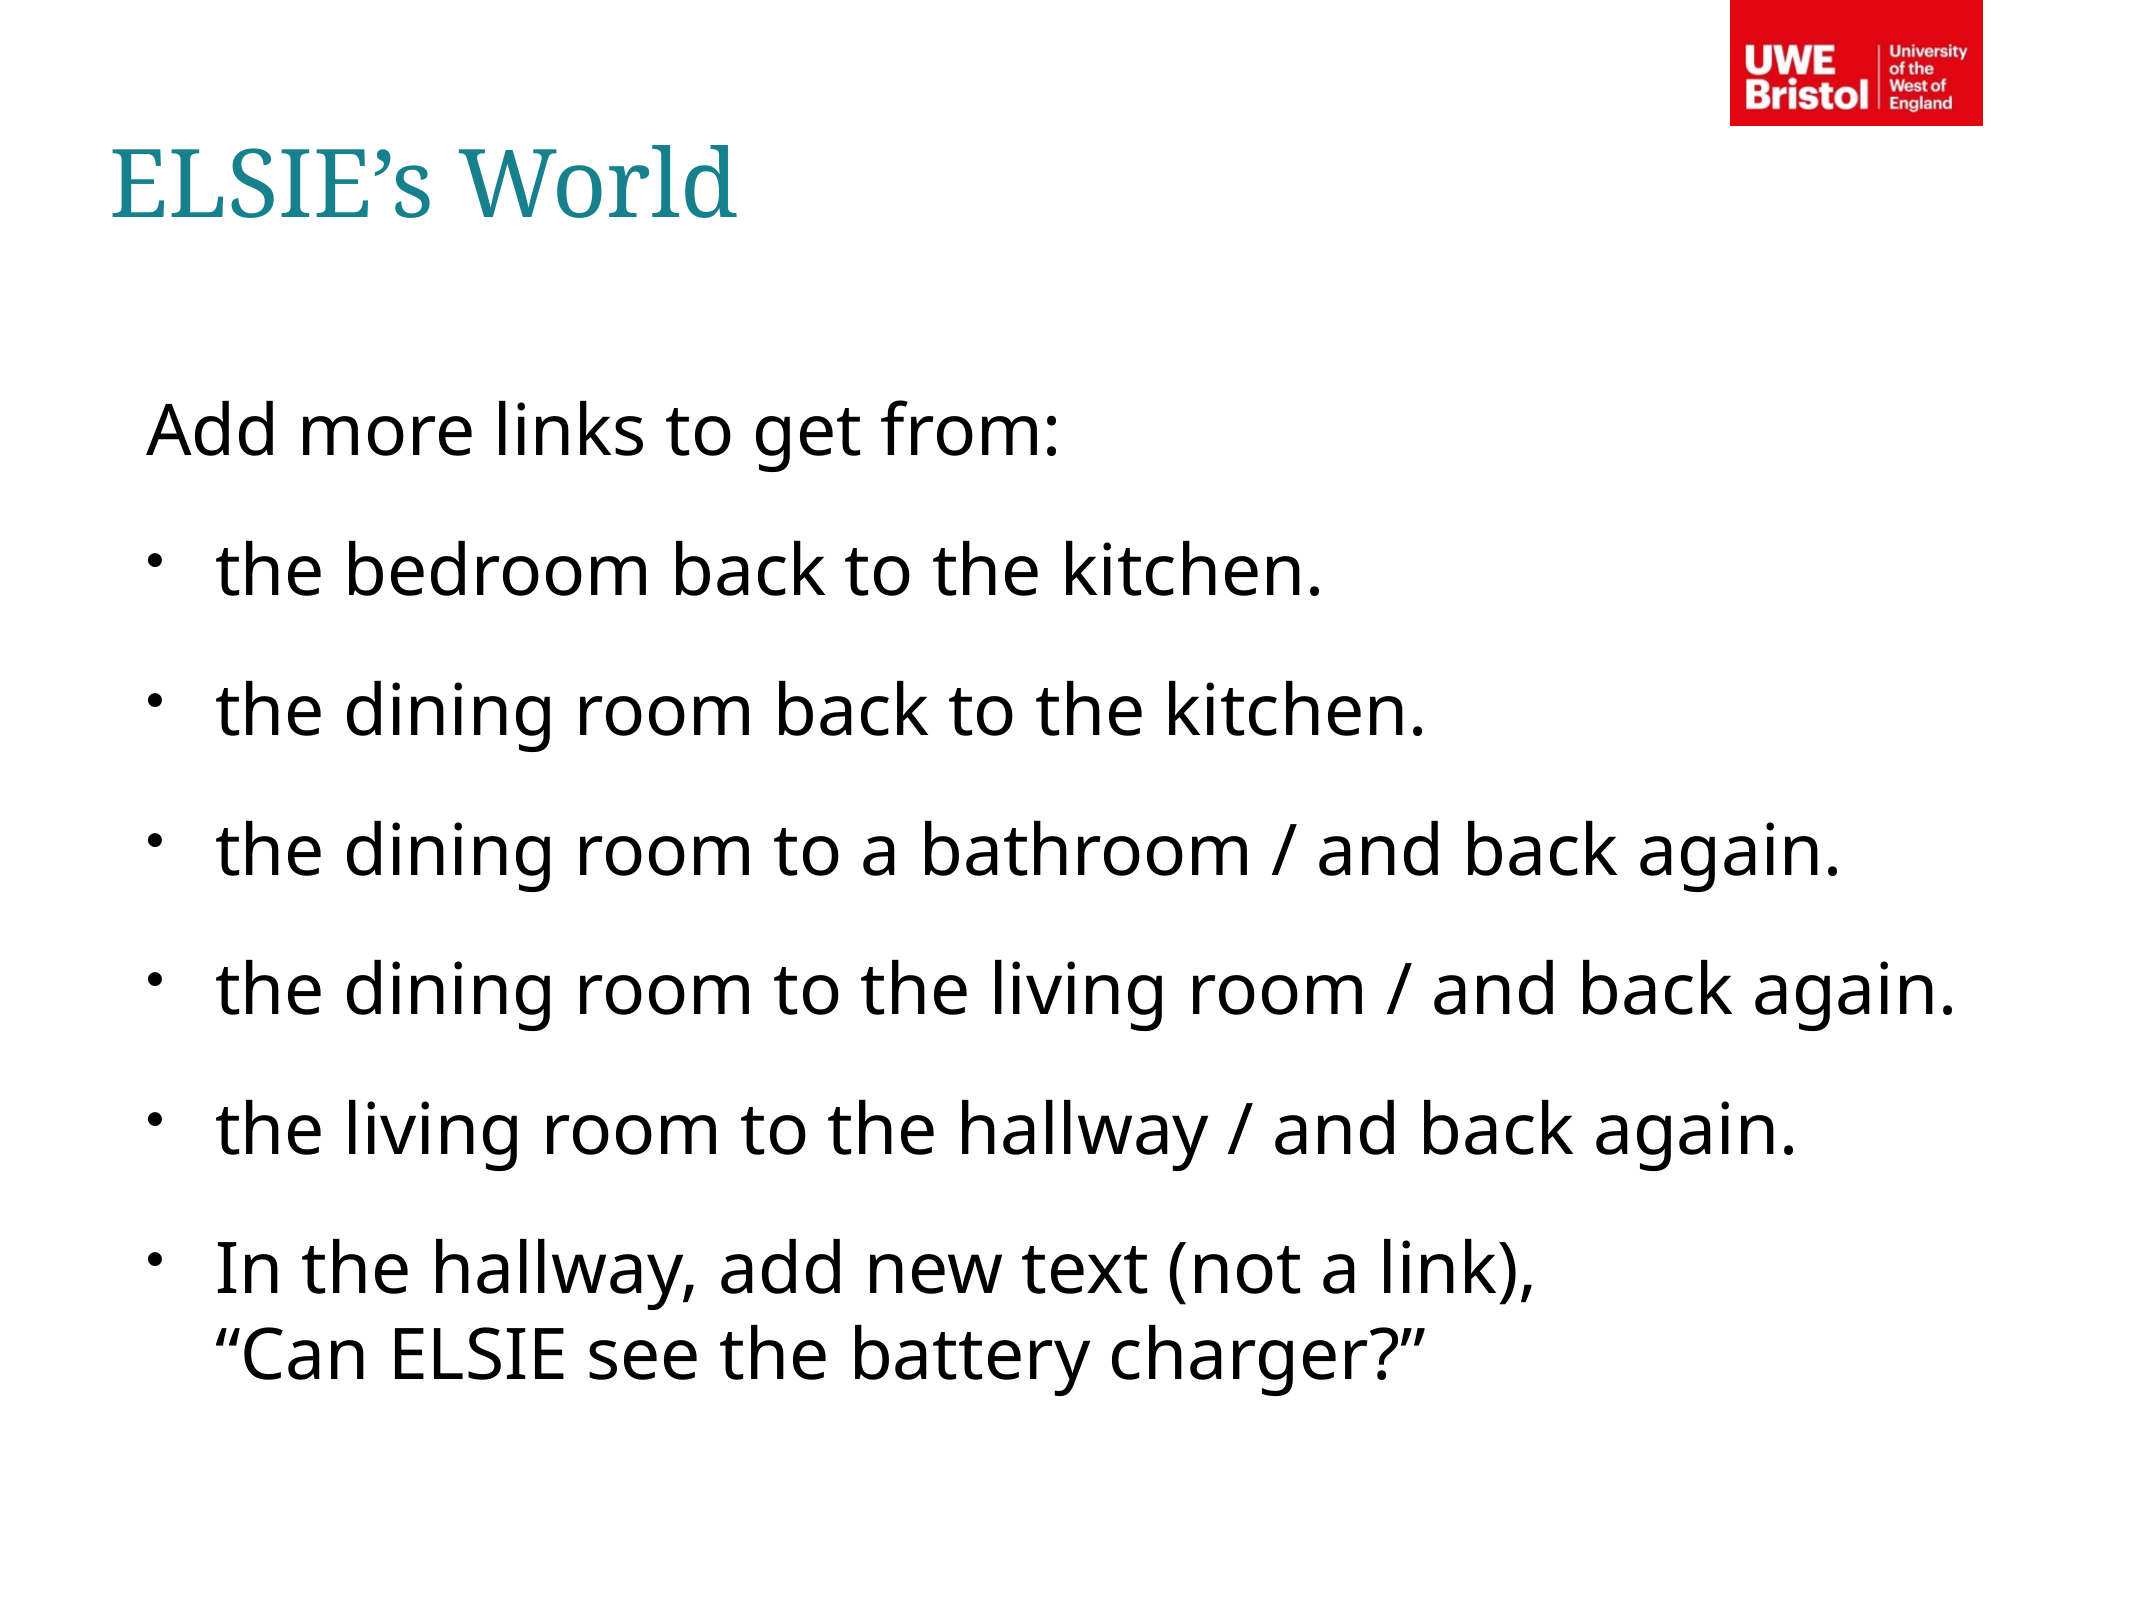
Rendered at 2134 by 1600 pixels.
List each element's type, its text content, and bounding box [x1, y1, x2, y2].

text_box Add more links to get from: the bedroom back to the kitchen. the dining room back to the kitchen. the dining room to a bathroom / and back again. the dining room to the living room / and back again. the living room to the hallway / and back again. In the hallway, add new text (not a link), “Can ELSIE see the battery charger?” [131, 377, 2002, 1427]
list ELSIE’s World [108, 103, 1639, 247]
picture [1730, 0, 1983, 126]
